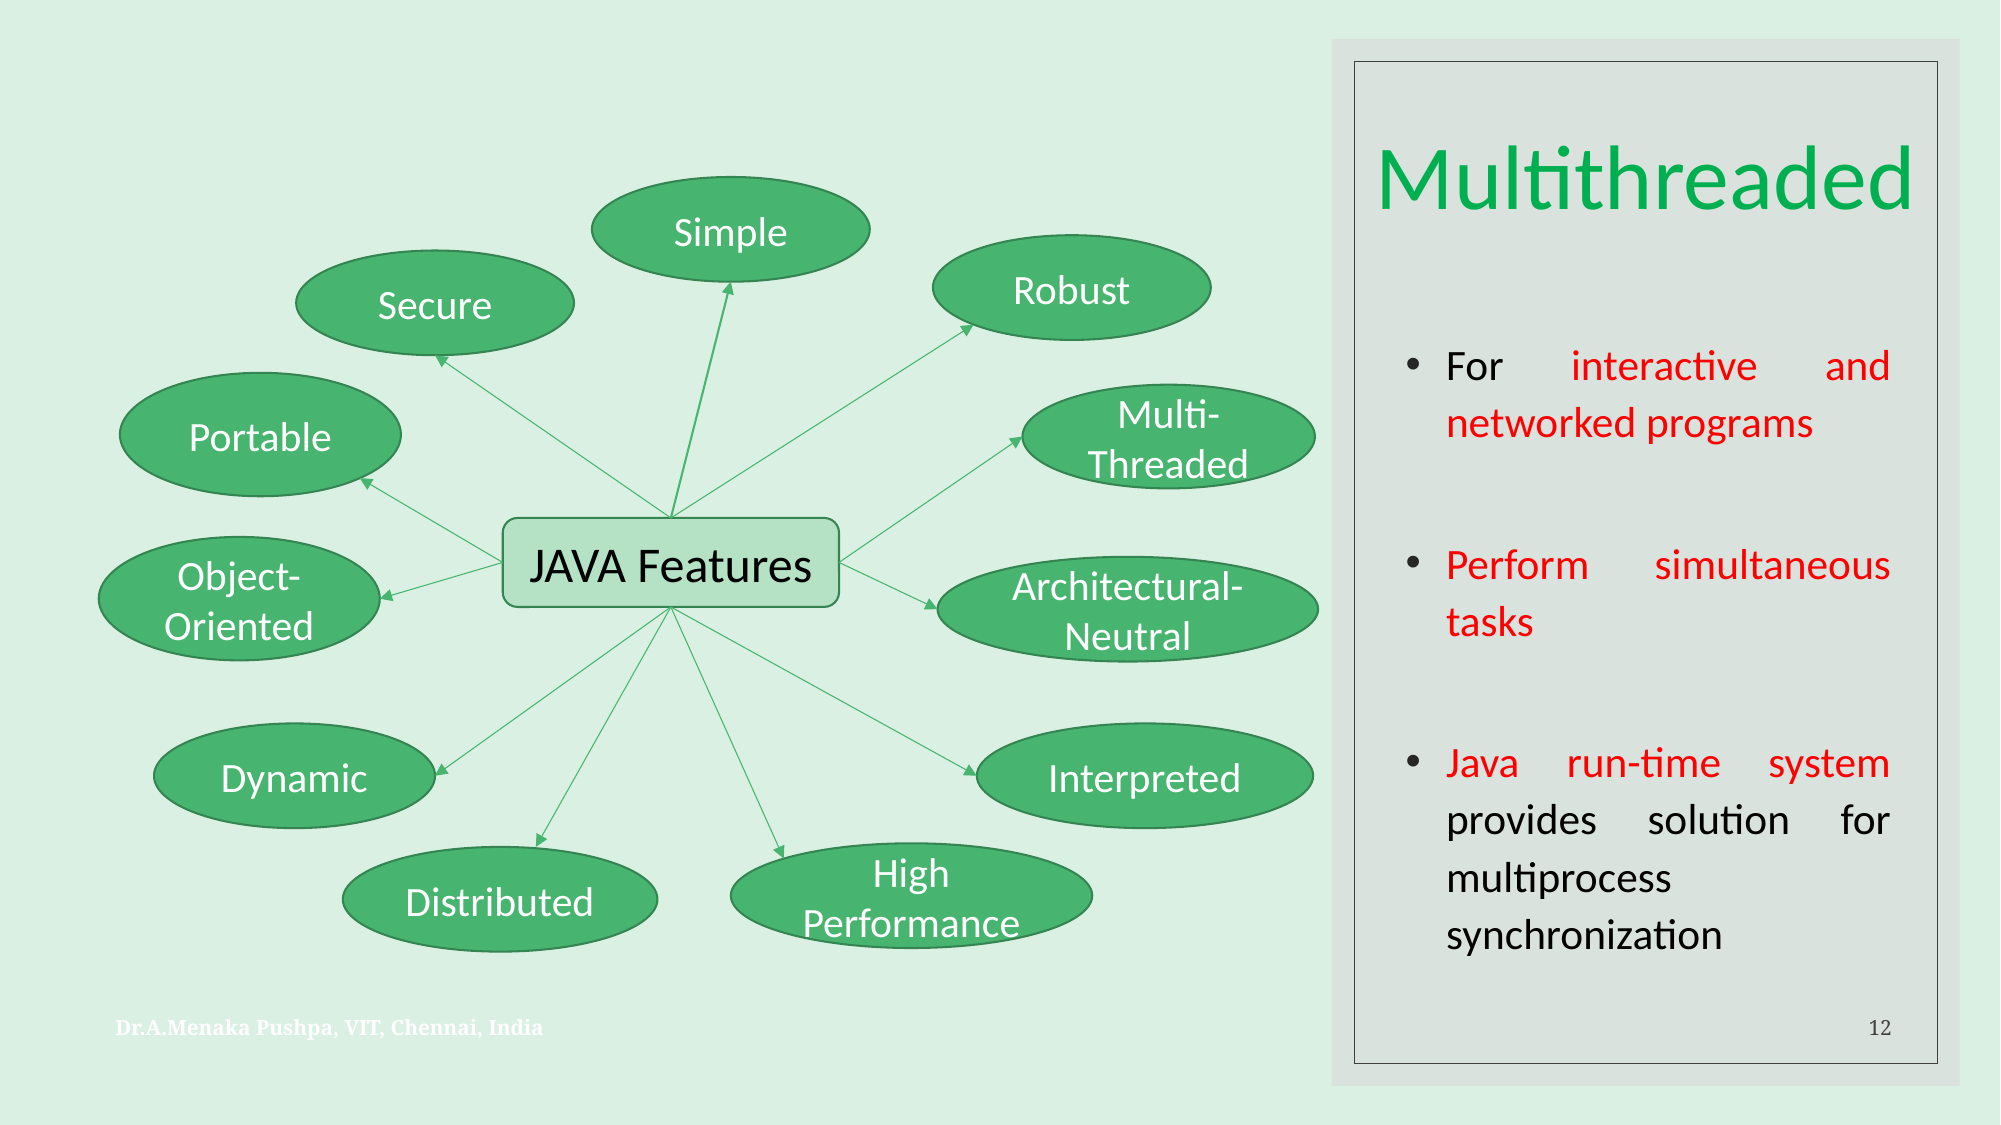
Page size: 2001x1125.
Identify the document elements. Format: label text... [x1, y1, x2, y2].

title Multithreaded [1360, 98, 1938, 236]
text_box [98, 176, 1319, 952]
list For interactive and networked programs Perform simultaneous tasks Java run-time system provides solution for multiprocess synchronization [1390, 324, 1907, 968]
slide_number 12 [1705, 990, 1907, 1050]
footer Dr.A.Menaka Pushpa, VIT, Chennai, India [100, 990, 854, 1050]
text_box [670, 606, 977, 776]
